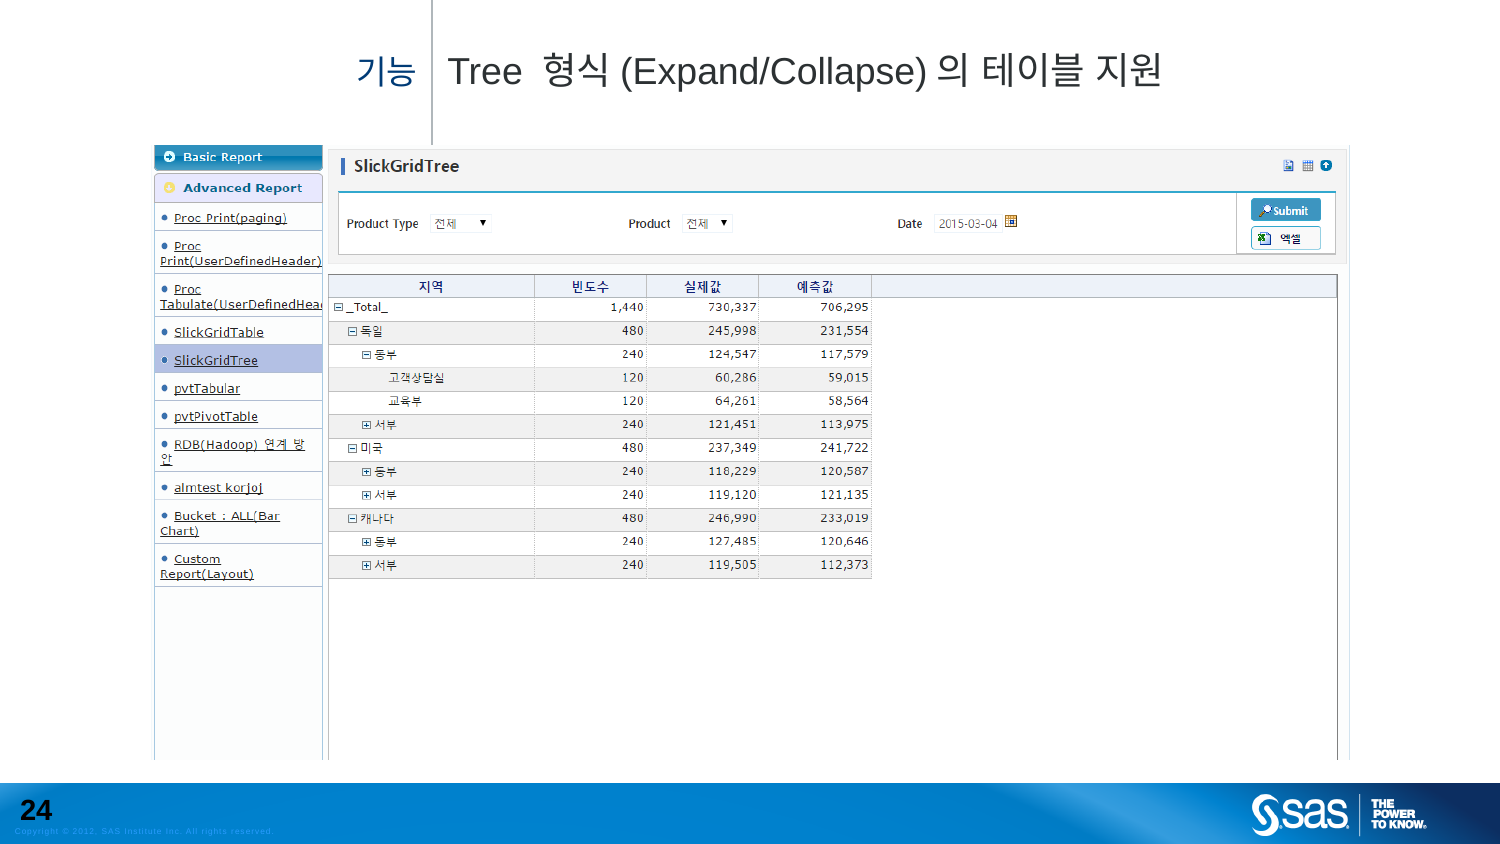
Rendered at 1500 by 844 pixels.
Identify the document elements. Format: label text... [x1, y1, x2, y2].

picture [151, 145, 1351, 760]
title 기능 [19, 43, 432, 99]
picture [0, 783, 1500, 844]
list Tree 형식(Expand/Collapse)의 테이블 지원 [432, 39, 1488, 100]
